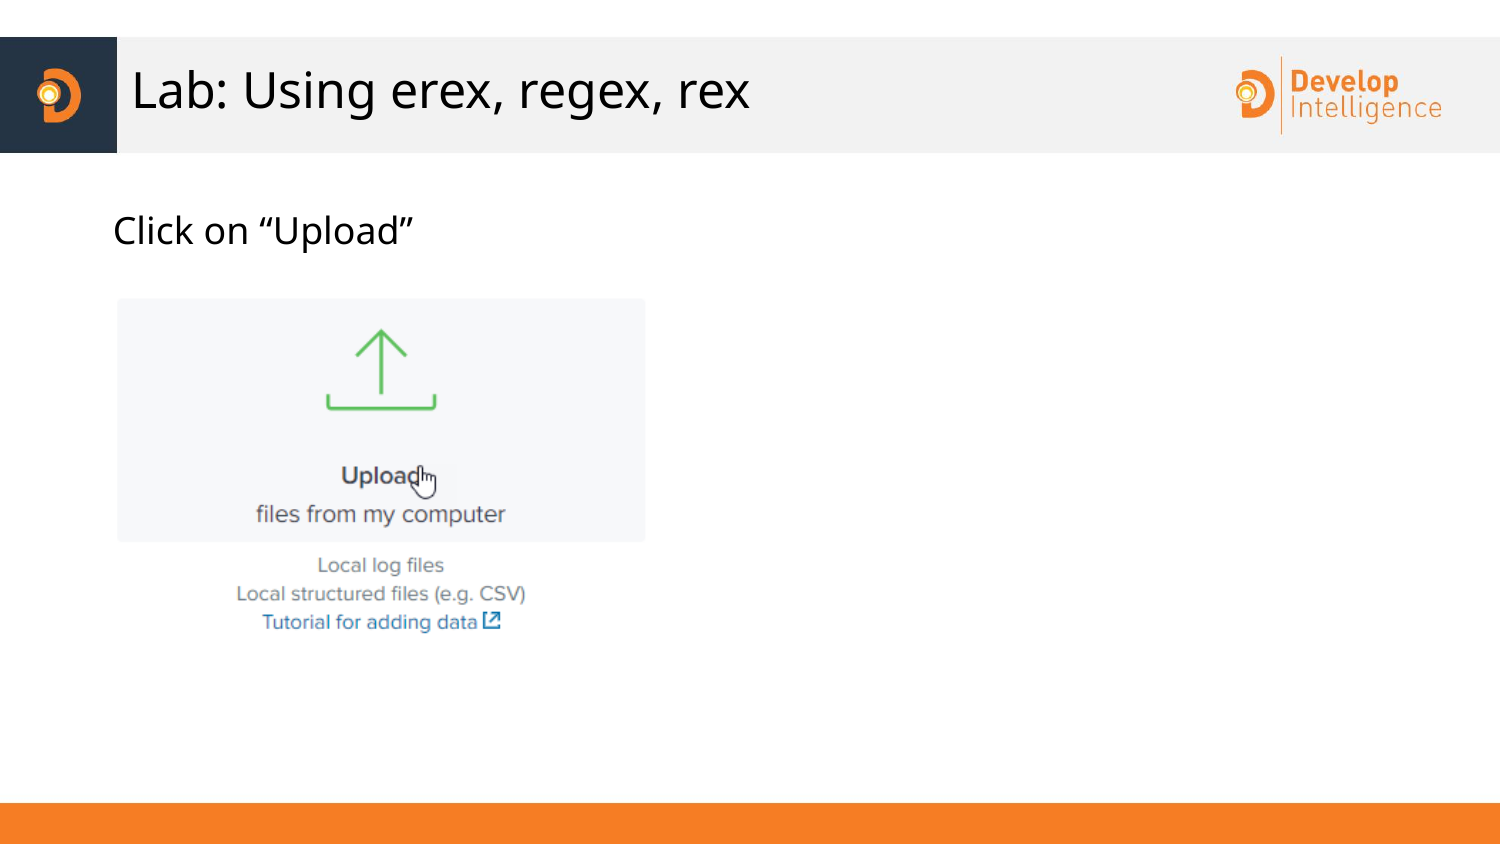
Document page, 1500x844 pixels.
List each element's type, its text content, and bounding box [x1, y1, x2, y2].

list Click on “Upload” [101, 198, 1396, 762]
picture [0, 0, 1500, 844]
title Lab: Using erex, regex, rex [119, 36, 1112, 149]
